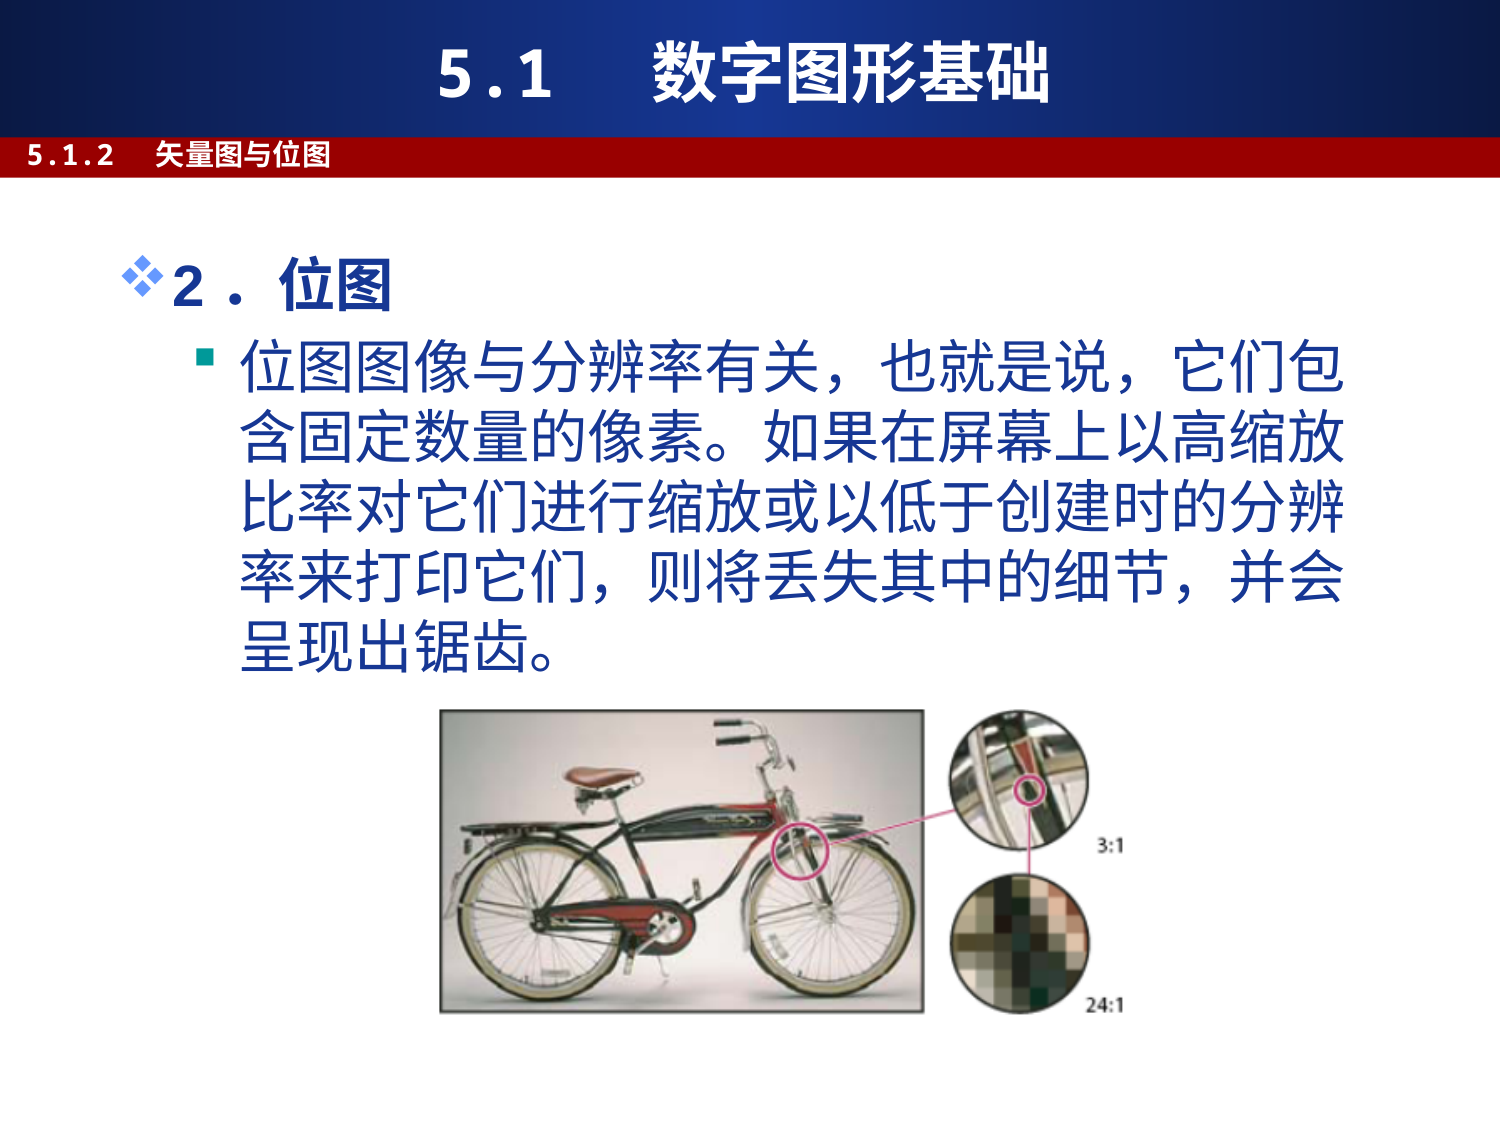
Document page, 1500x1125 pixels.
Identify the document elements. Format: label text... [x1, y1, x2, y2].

title 5.1 数字图形基础 [49, 24, 1438, 118]
picture [433, 702, 1136, 1018]
text_box 5.1.2 矢量图与位图 [11, 128, 1500, 179]
list 2．位图 位图图像与分辨率有关，也就是说，它们包含固定数量的像素。如果在屏幕上以高缩放比率对它们进行缩放或以低于创建时的分辨率来打印它们，则将丢失其中的细节，并会呈现出锯齿。 [101, 240, 1386, 1038]
